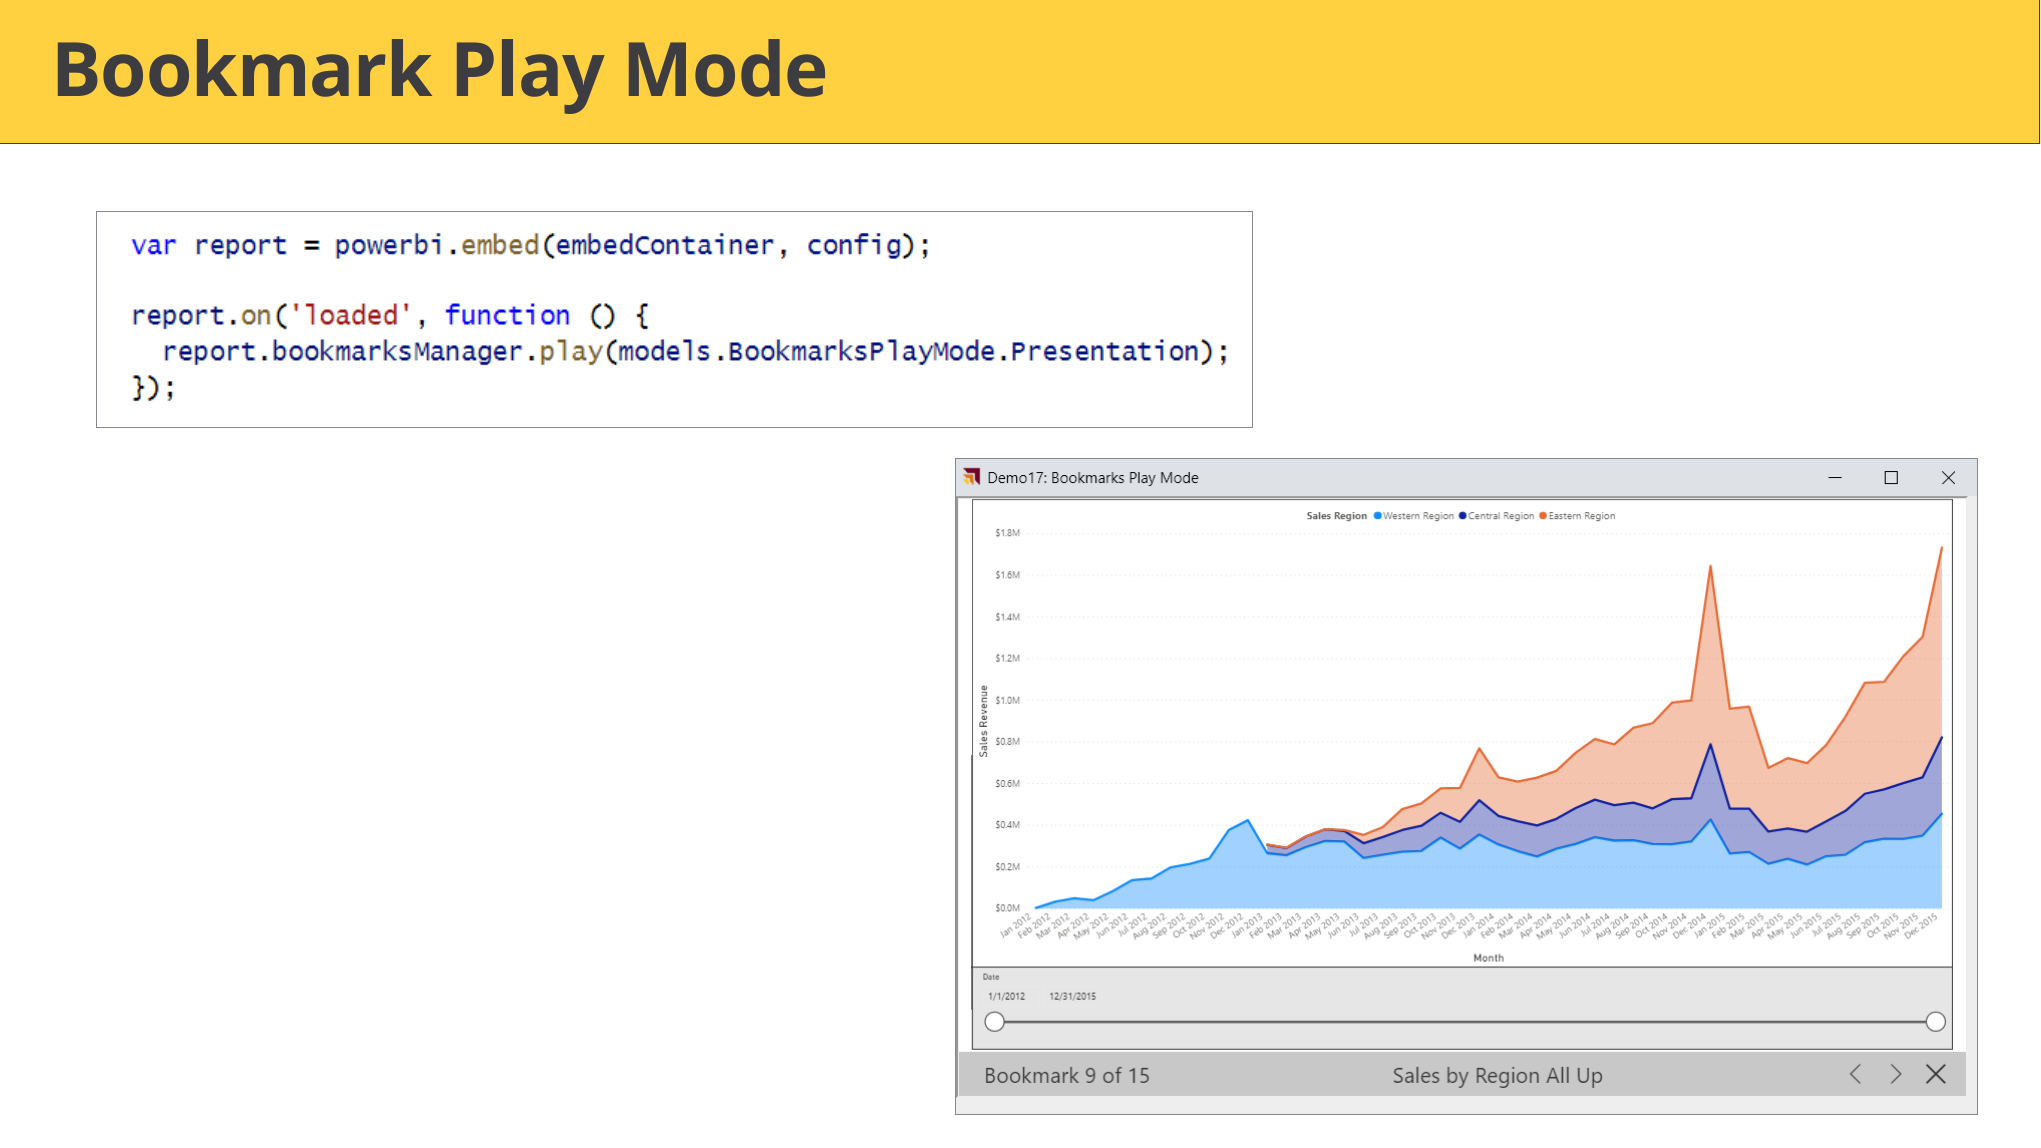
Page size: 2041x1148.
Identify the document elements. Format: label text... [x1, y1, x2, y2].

title Bookmark Play Mode [51, 31, 1988, 113]
picture [96, 211, 1254, 429]
picture [955, 458, 1978, 1116]
